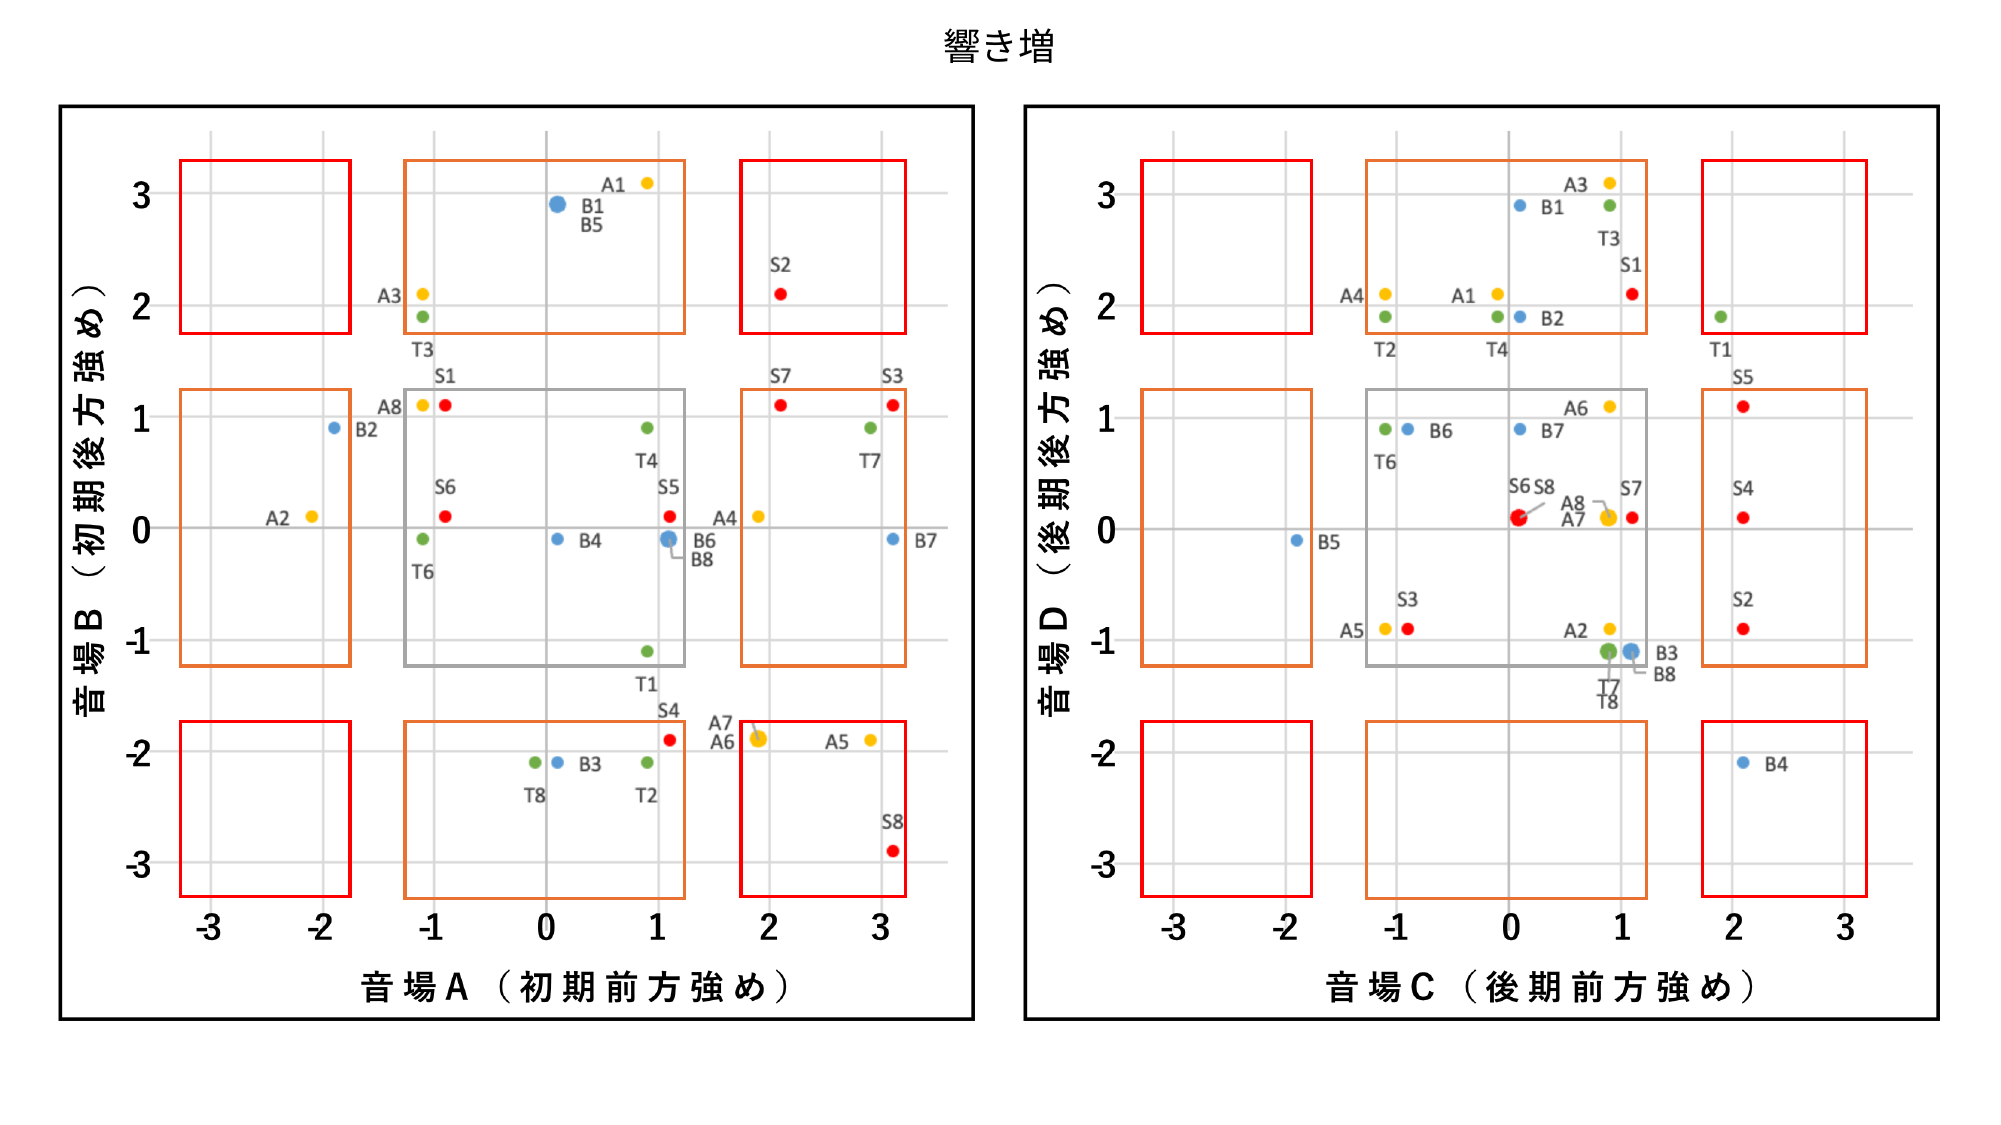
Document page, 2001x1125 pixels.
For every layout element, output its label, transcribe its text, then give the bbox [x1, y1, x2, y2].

picture [1015, 90, 1948, 1034]
picture [52, 90, 984, 1034]
text_box 響き増 [476, 15, 1523, 76]
